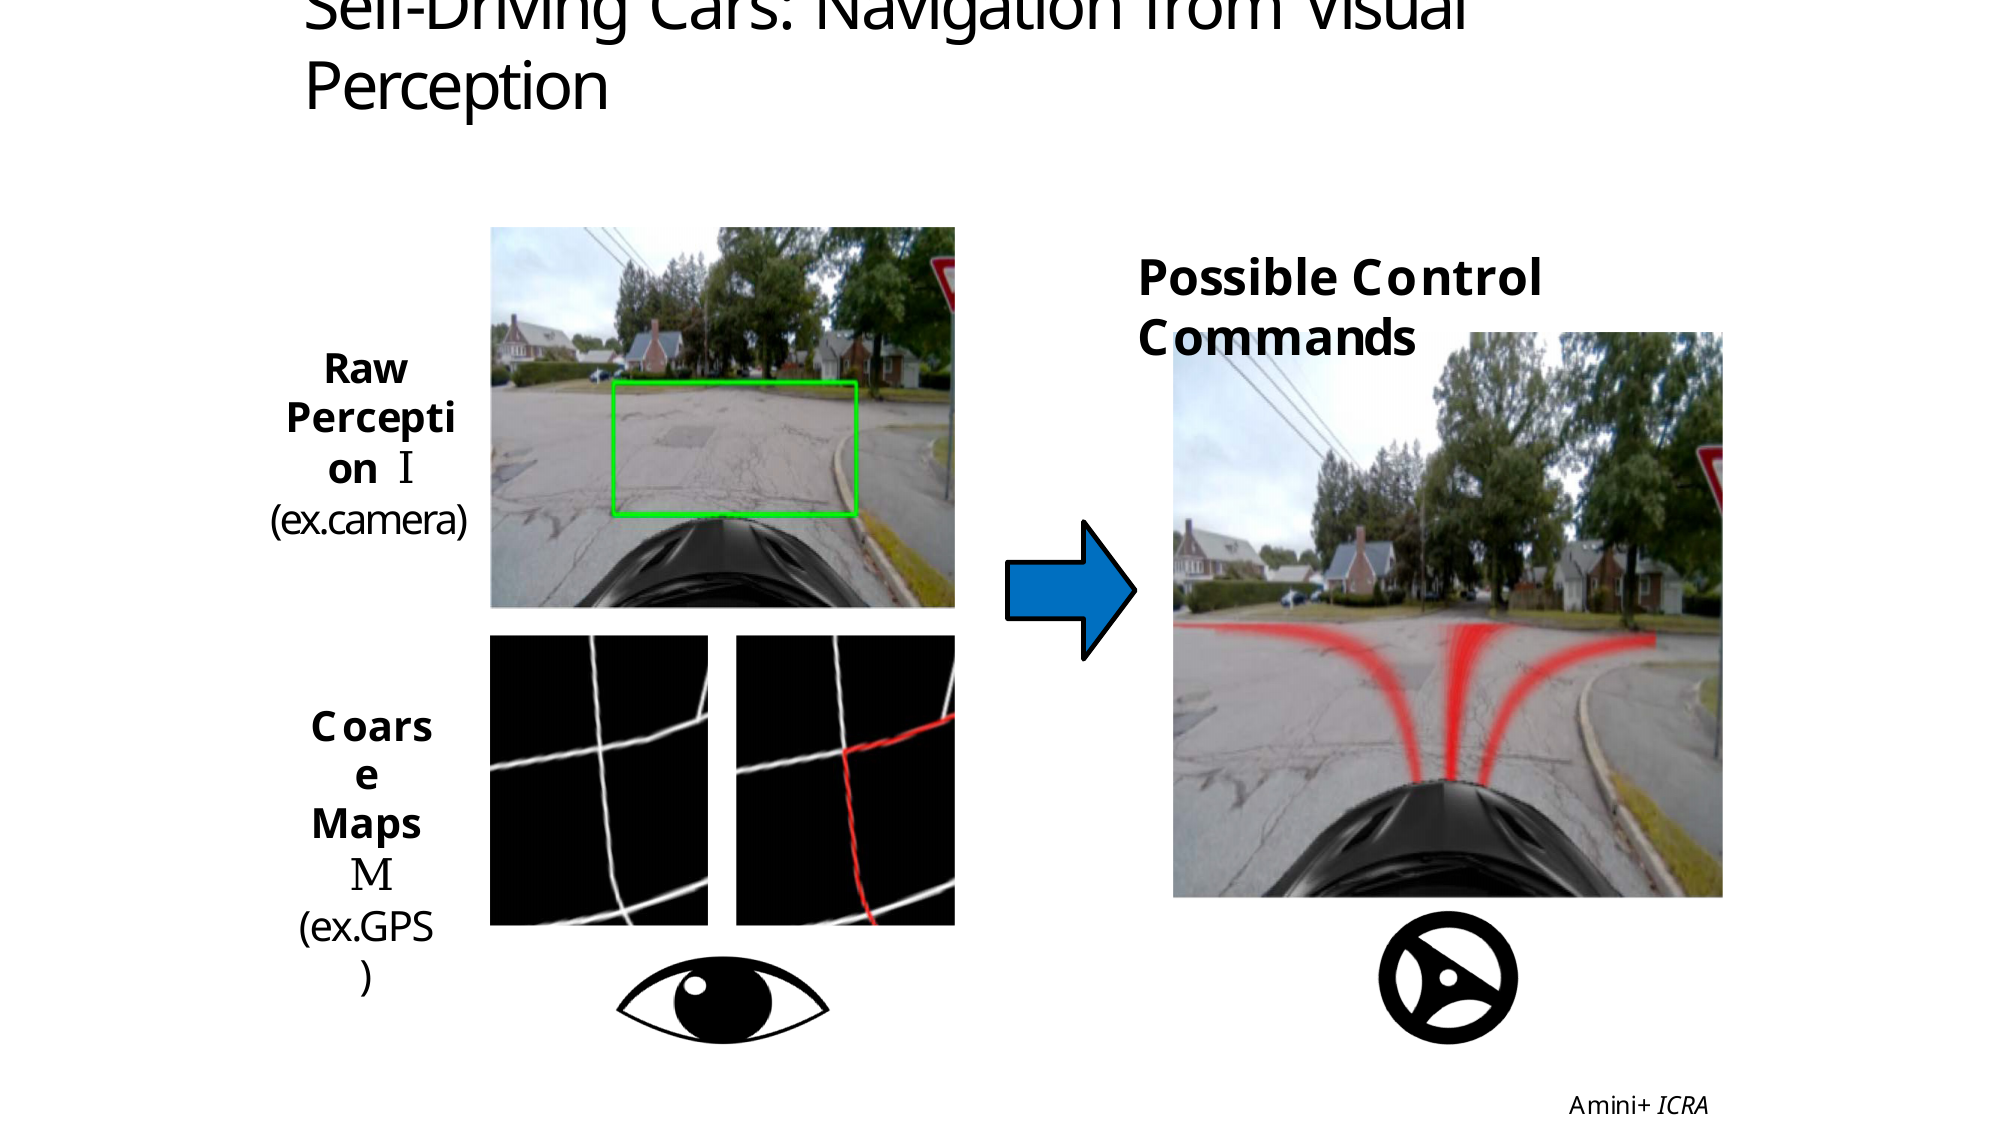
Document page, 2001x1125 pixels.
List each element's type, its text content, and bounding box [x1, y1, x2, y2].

title Self-Driving Cars: Navigation from Visual Perception [301, 0, 1701, 138]
text_box Possible Control Commands [1135, 243, 1754, 366]
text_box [1172, 332, 1724, 1071]
picture [490, 226, 955, 609]
text_box Amini+ ICRA 2019 [1567, 1087, 1752, 1125]
picture [736, 634, 955, 926]
picture [611, 950, 833, 1050]
text_box Raw Perception I (ex.camera) [269, 341, 471, 543]
picture [490, 634, 709, 926]
text_box Coarse Maps M (ex.GPS) [293, 698, 447, 999]
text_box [1004, 518, 1139, 663]
